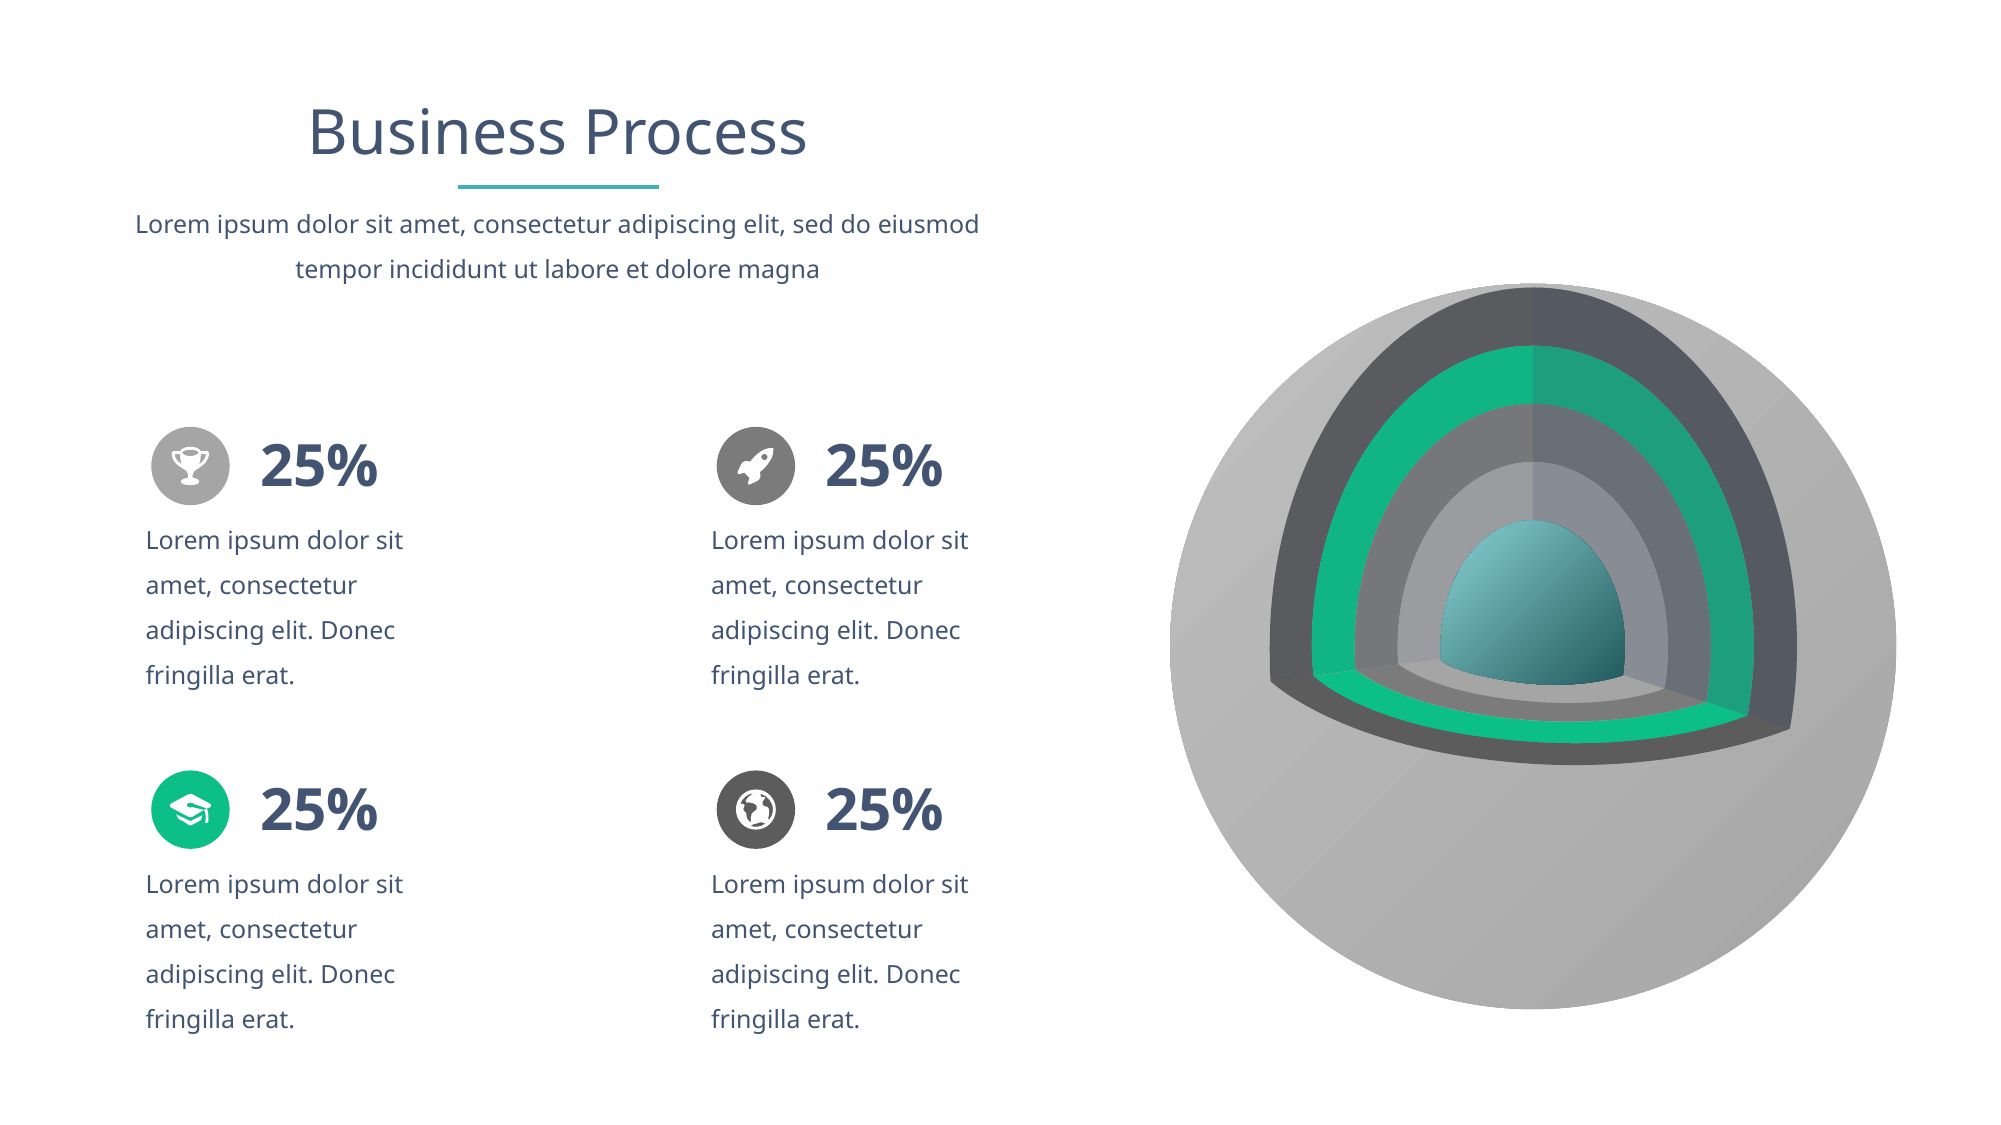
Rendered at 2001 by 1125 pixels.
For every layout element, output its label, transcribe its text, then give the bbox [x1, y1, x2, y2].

text_box Lorem ipsum dolor sit amet, consectetur adipiscing elit. Donec fringilla erat. [130, 502, 479, 697]
text_box Lorem ipsum dolor sit amet, consectetur adipiscing elit. Donec fringilla erat. [696, 846, 1045, 1041]
text_box [715, 425, 797, 502]
text_box Lorem ipsum dolor sit amet, consectetur adipiscing elit. Donec fringilla erat. [130, 846, 479, 1041]
text_box Business Process [256, 100, 861, 193]
text_box [169, 793, 212, 824]
text_box 25% [245, 420, 394, 502]
text_box Lorem ipsum dolor sit amet, consectetur adipiscing elit, sed do eiusmod tempor incididunt ut labore et dolore magna [130, 193, 986, 284]
text_box [737, 448, 774, 485]
text_box 25% [810, 764, 960, 846]
text_box 25% [810, 420, 960, 502]
text_box [715, 769, 797, 846]
text_box [735, 789, 776, 830]
text_box 25% [245, 764, 394, 846]
text_box Lorem ipsum dolor sit amet, consectetur adipiscing elit. Donec fringilla erat. [696, 502, 1045, 697]
text_box [176, 814, 203, 826]
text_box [1170, 283, 1897, 1010]
text_box [150, 425, 231, 502]
text_box [150, 769, 231, 846]
text_box [171, 446, 209, 486]
